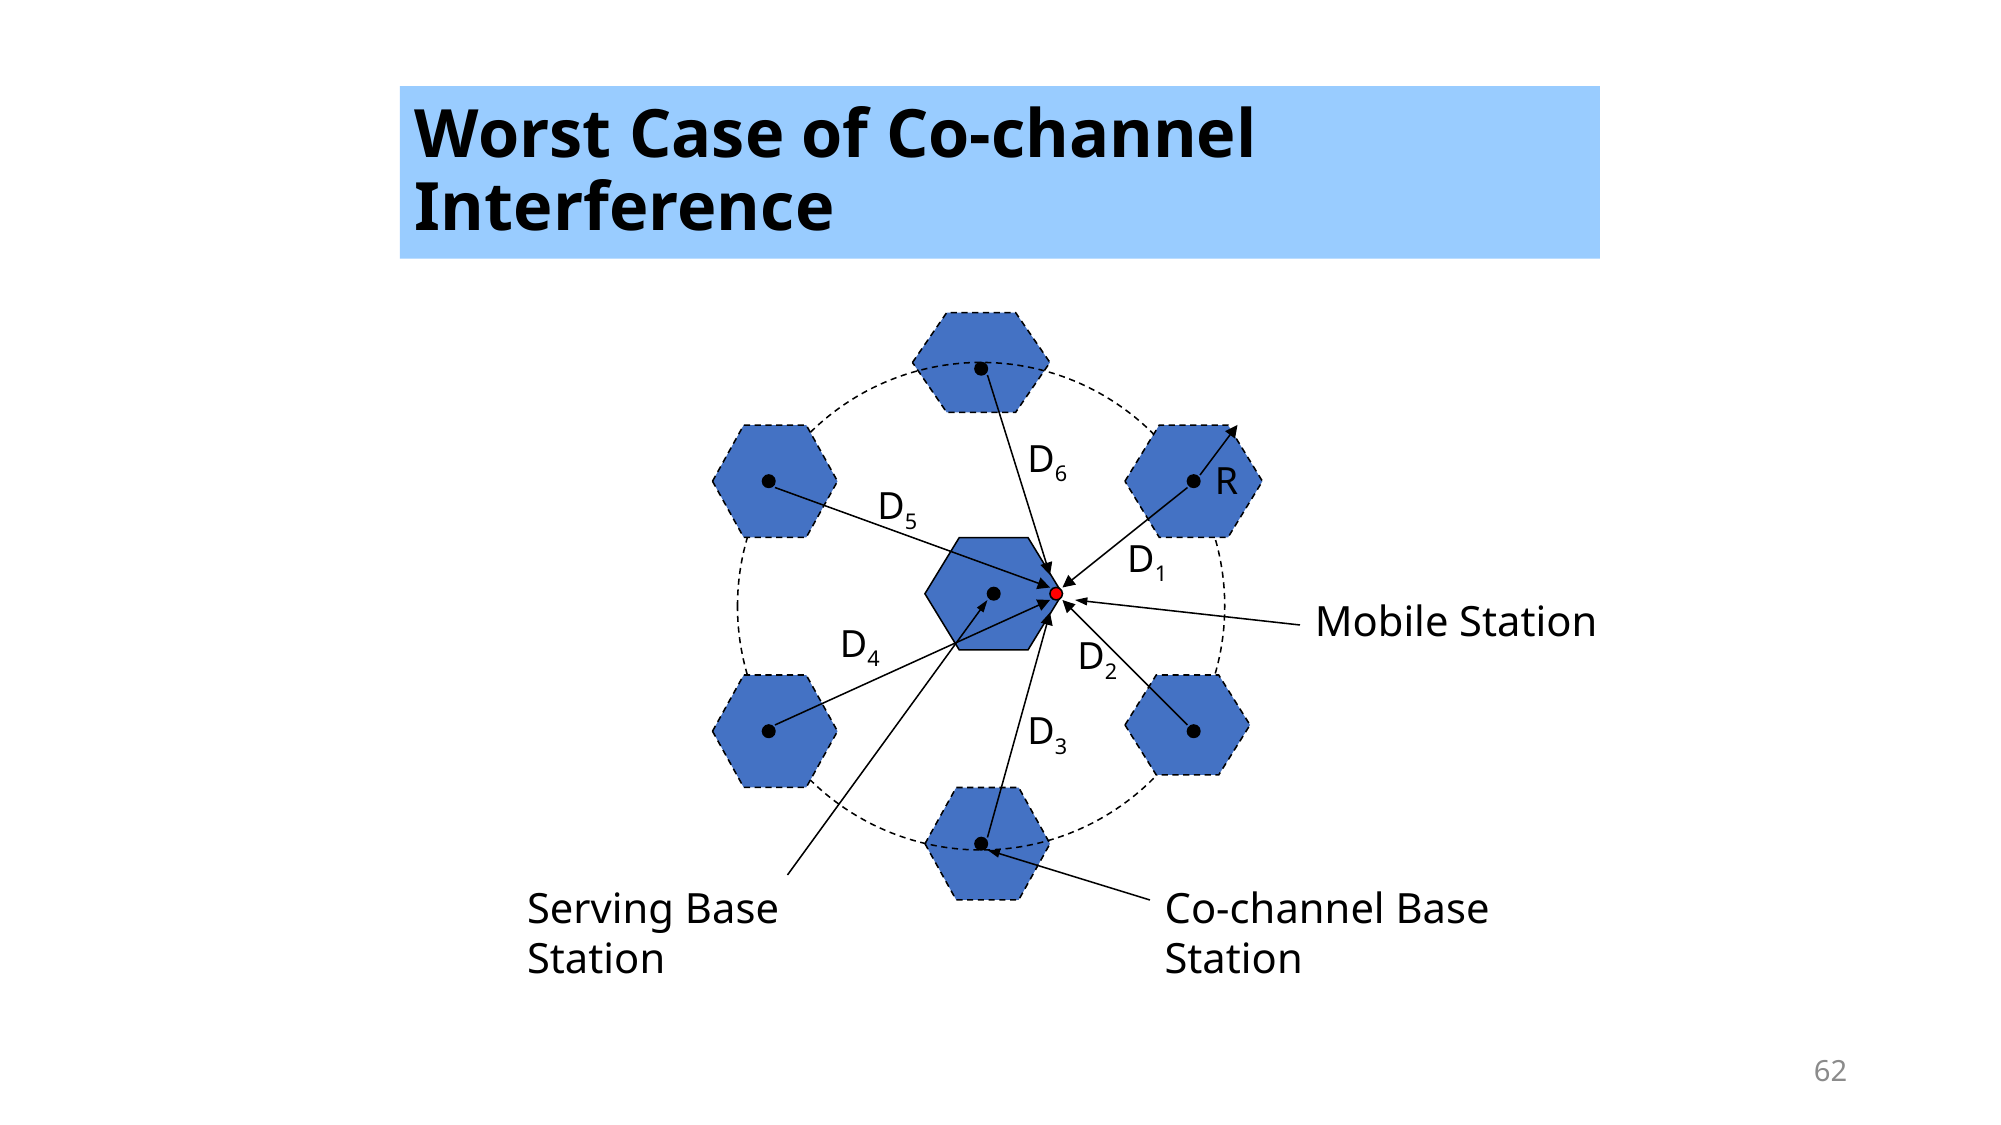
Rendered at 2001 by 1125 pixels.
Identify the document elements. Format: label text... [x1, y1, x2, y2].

text_box Serving Base Station [512, 874, 900, 990]
text_box R [1199, 449, 1263, 510]
text_box [1124, 425, 1245, 538]
text_box [762, 474, 775, 488]
text_box [1062, 600, 1087, 624]
text_box [974, 837, 988, 850]
text_box D2 [1062, 624, 1150, 691]
text_box [987, 849, 1149, 900]
text_box [1074, 597, 1299, 625]
text_box [1025, 612, 1053, 699]
text_box [1187, 474, 1199, 488]
text_box [925, 844, 1038, 900]
text_box Mobile Station [1299, 587, 1625, 653]
text_box [712, 425, 838, 538]
text_box [712, 675, 838, 788]
text_box [788, 600, 988, 874]
text_box [1000, 841, 1051, 865]
text_box D5 [862, 474, 950, 541]
title Worst Case of Co-channel Interference [399, 86, 1600, 259]
text_box [912, 312, 1050, 370]
text_box [1125, 675, 1251, 775]
text_box [1187, 724, 1200, 738]
text_box [987, 587, 1000, 600]
text_box D4 [824, 612, 913, 679]
text_box [1049, 587, 1063, 600]
text_box Co-channel Base Station [1149, 874, 1613, 990]
slide_number 62 [1412, 1042, 1863, 1103]
text_box [958, 599, 1051, 642]
text_box D6 [1012, 427, 1100, 494]
text_box [1062, 547, 1112, 588]
text_box [1024, 494, 1053, 575]
text_box [974, 362, 988, 375]
text_box D3 [1012, 699, 1100, 766]
text_box D1 [1112, 527, 1200, 594]
text_box [737, 362, 1225, 850]
text_box [762, 724, 775, 738]
text_box [921, 541, 1051, 590]
text_box [1199, 424, 1238, 476]
